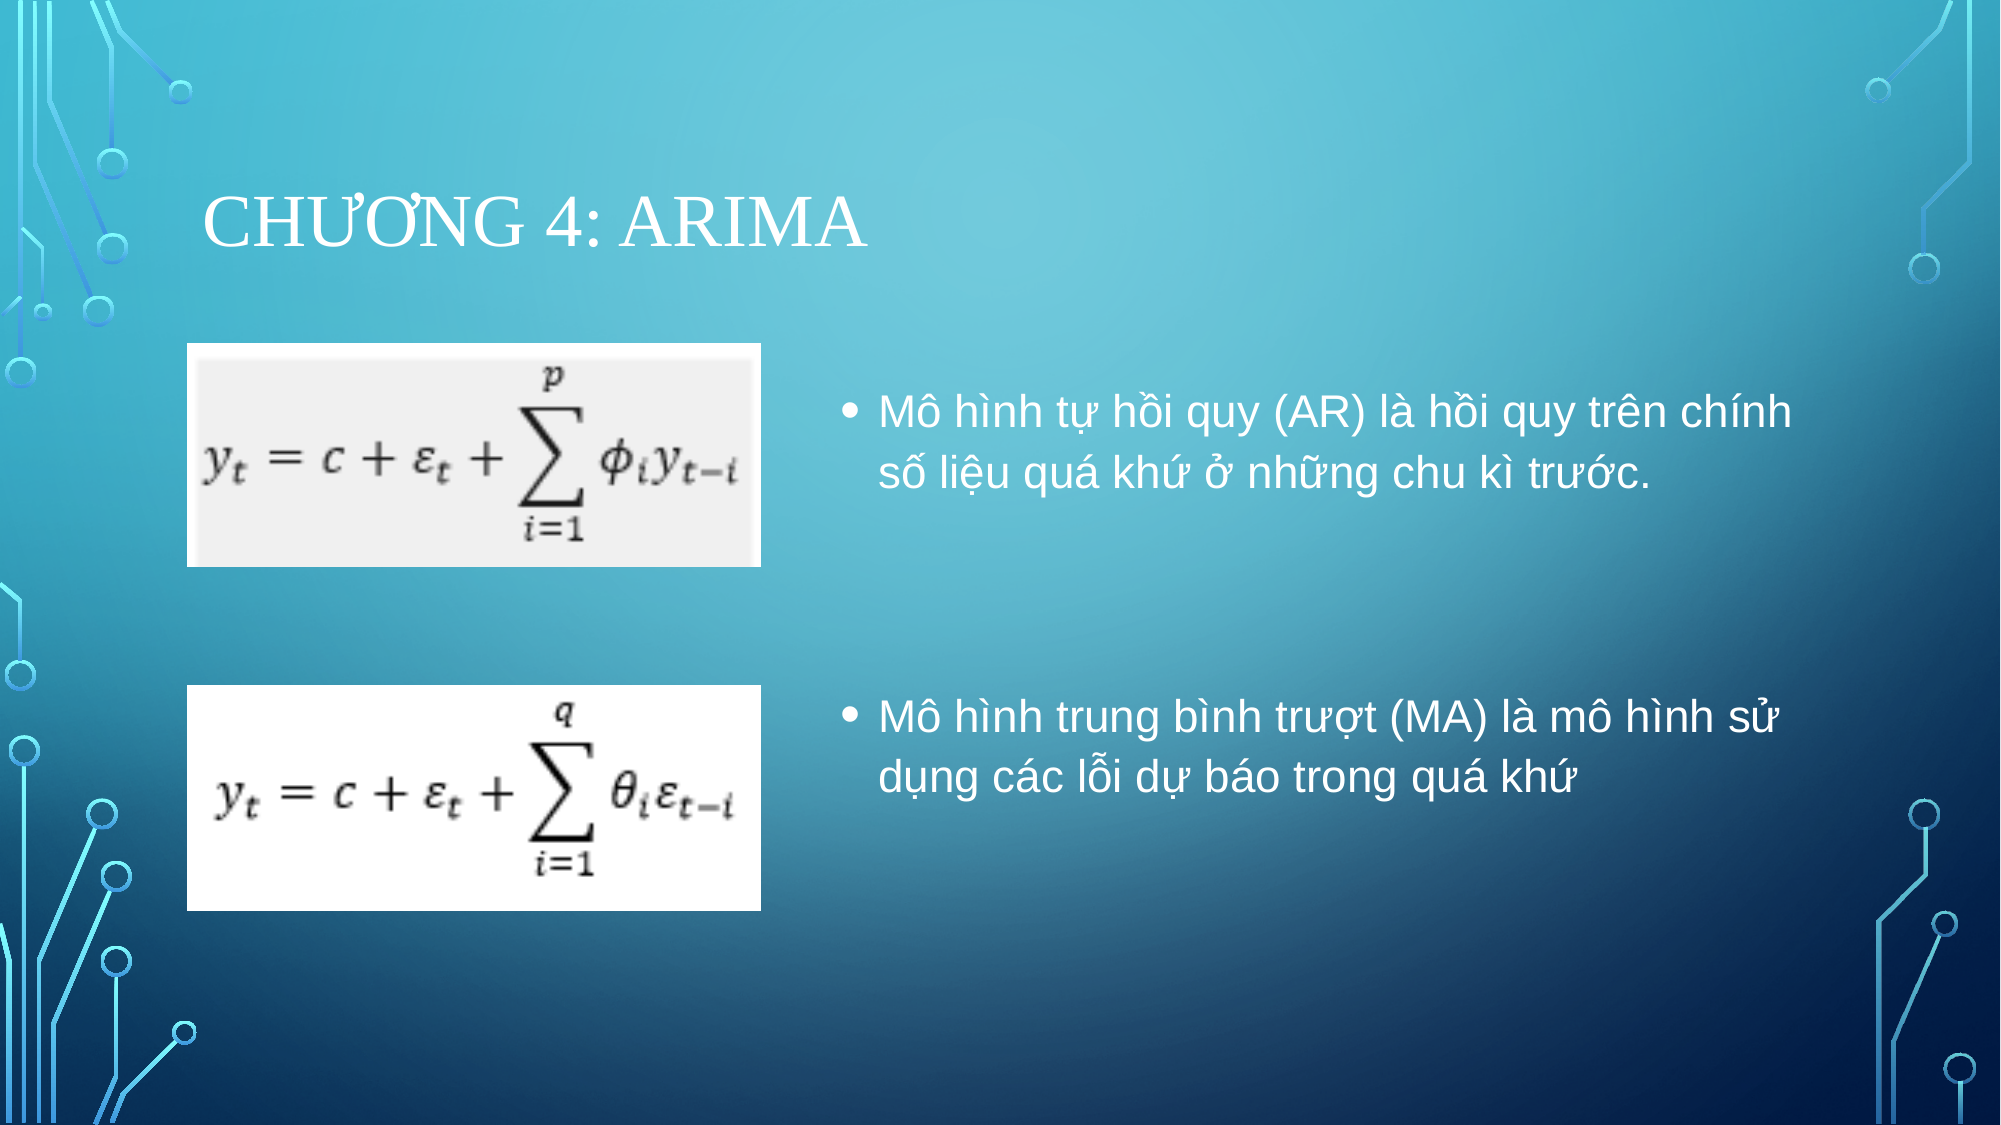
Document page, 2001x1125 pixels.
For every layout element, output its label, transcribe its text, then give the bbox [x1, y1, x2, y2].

list Mô hình tự hồi quy (AR) là hồi quy trên chính số liệu quá khứ ở những chu kì trước. Mô hình trung bình trượt (MA) là mô hình sử dụng các lỗi dự báo trong quá khứ [825, 369, 1813, 950]
picture [186, 685, 761, 912]
title ChưƠng 4: arima [187, 101, 1813, 344]
picture [186, 343, 761, 568]
